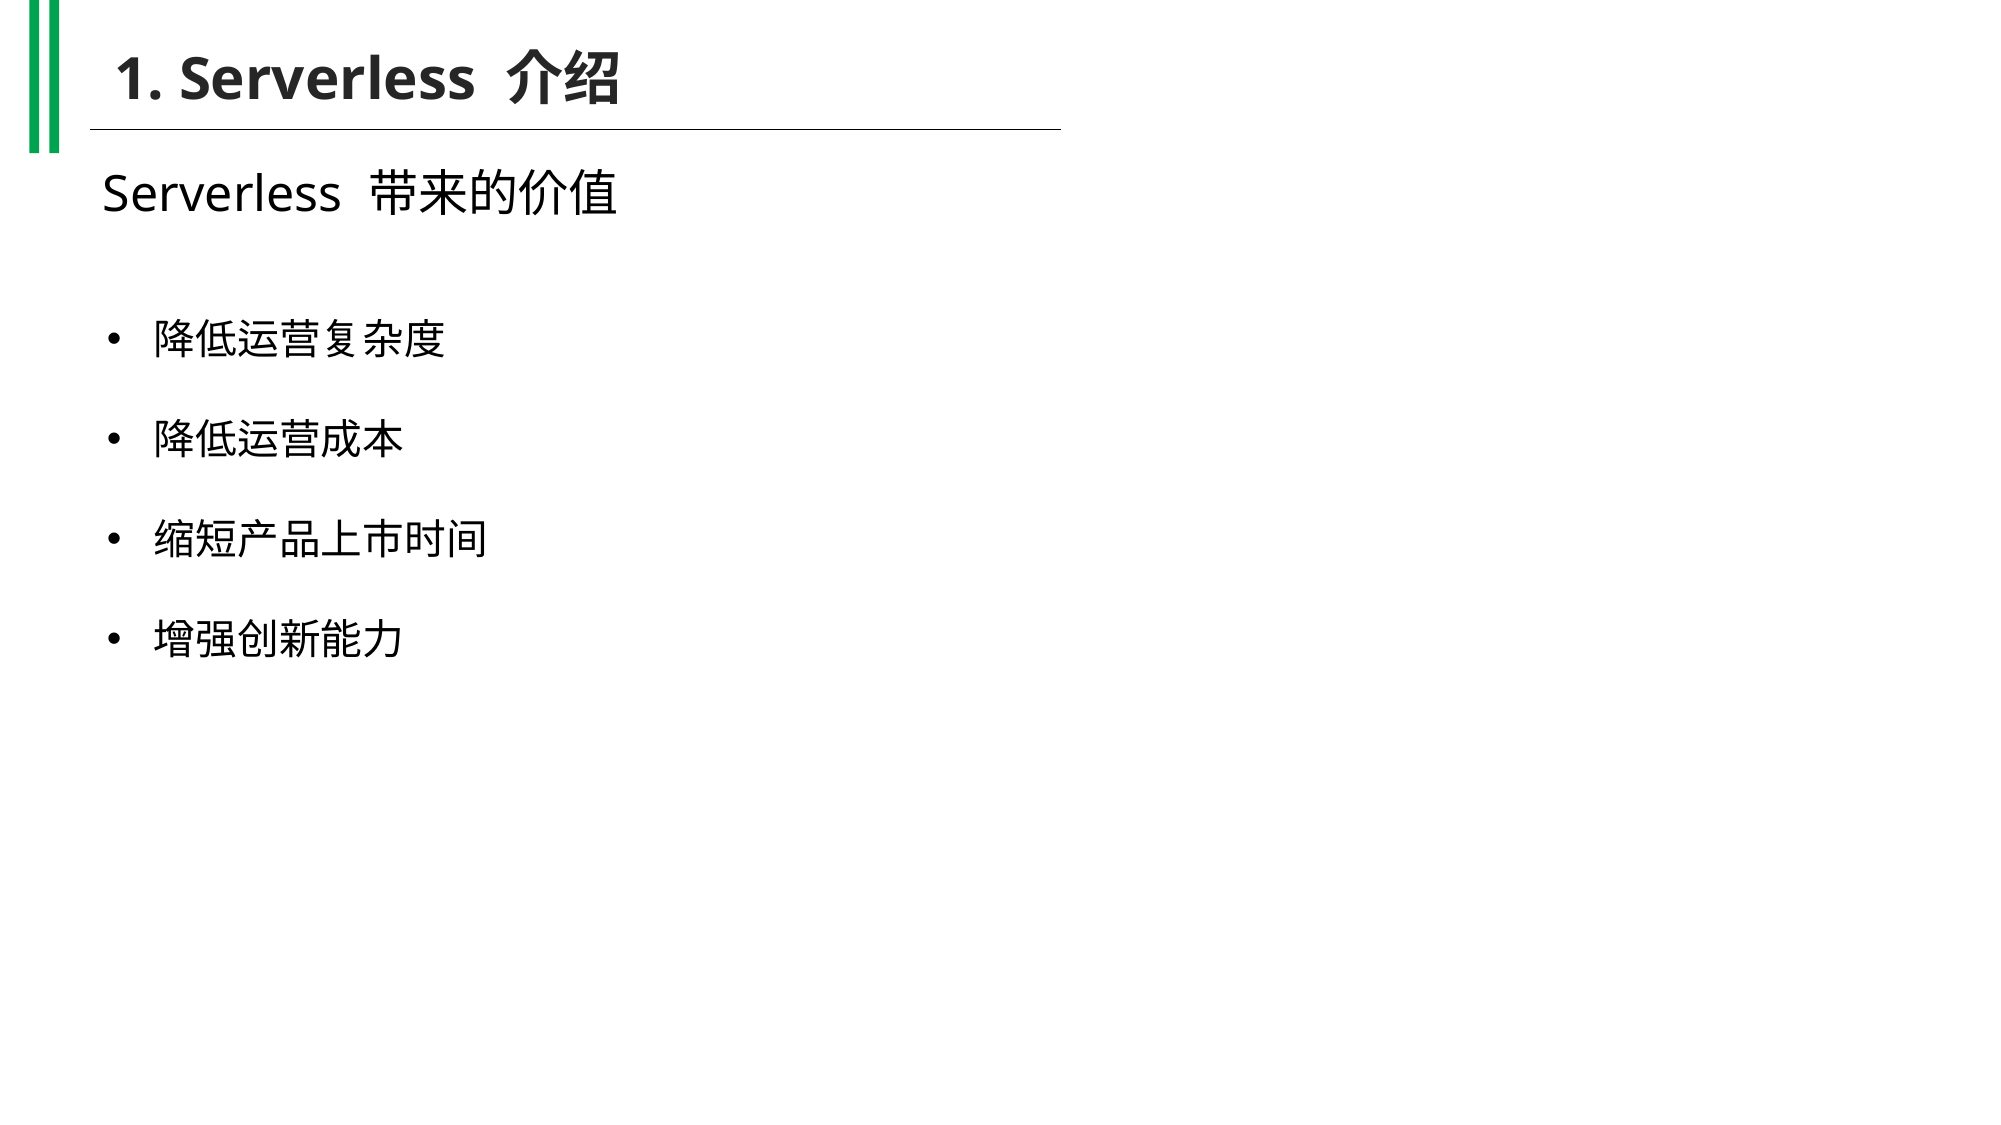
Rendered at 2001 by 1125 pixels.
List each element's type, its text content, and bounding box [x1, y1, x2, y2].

text_box 降低运营复杂度 降低运营成本 缩短产品上市时间 增强创新能力 [92, 255, 503, 671]
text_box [29, 0, 1061, 154]
text_box Serverless 带来的价值 [88, 154, 633, 229]
